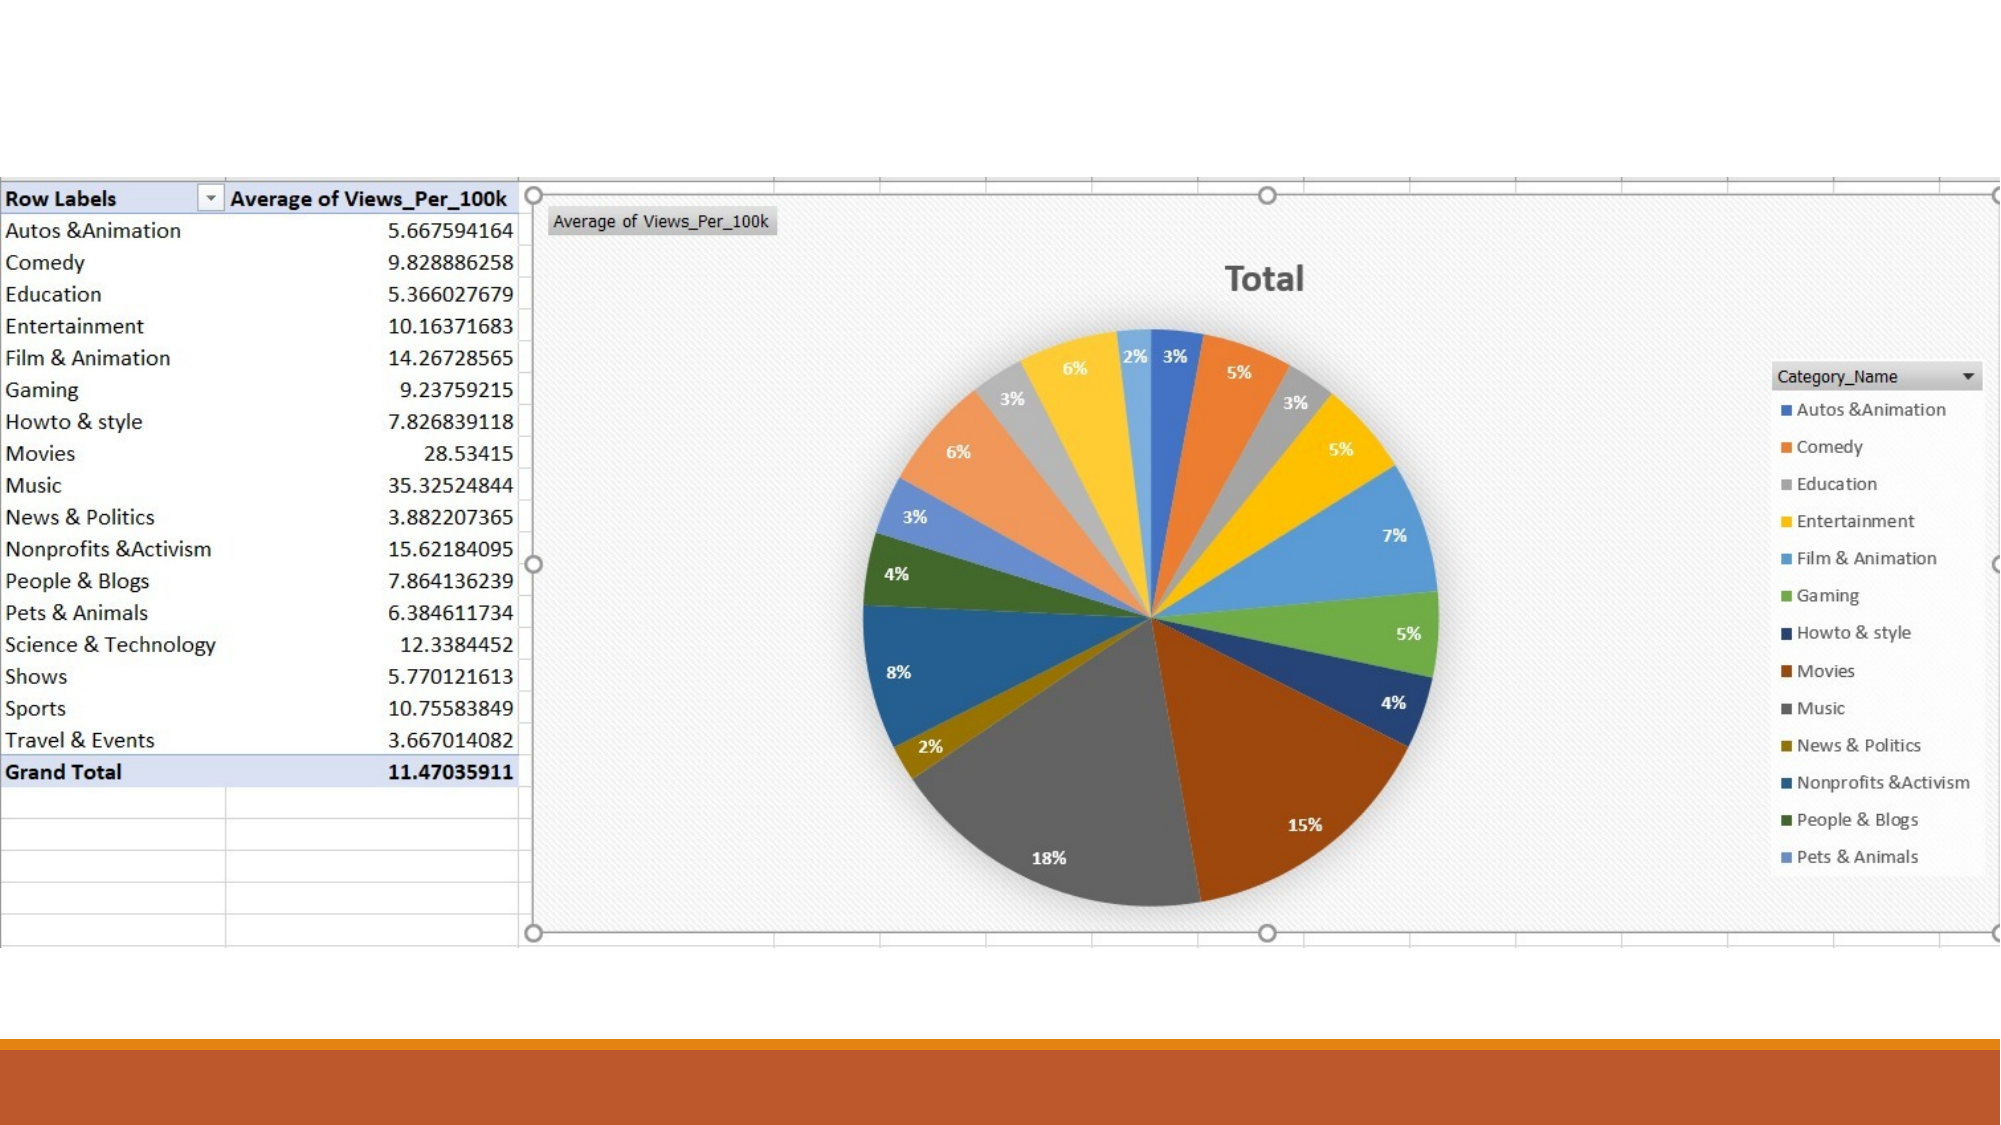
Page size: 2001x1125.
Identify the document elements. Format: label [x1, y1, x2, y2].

picture [0, 177, 2000, 948]
